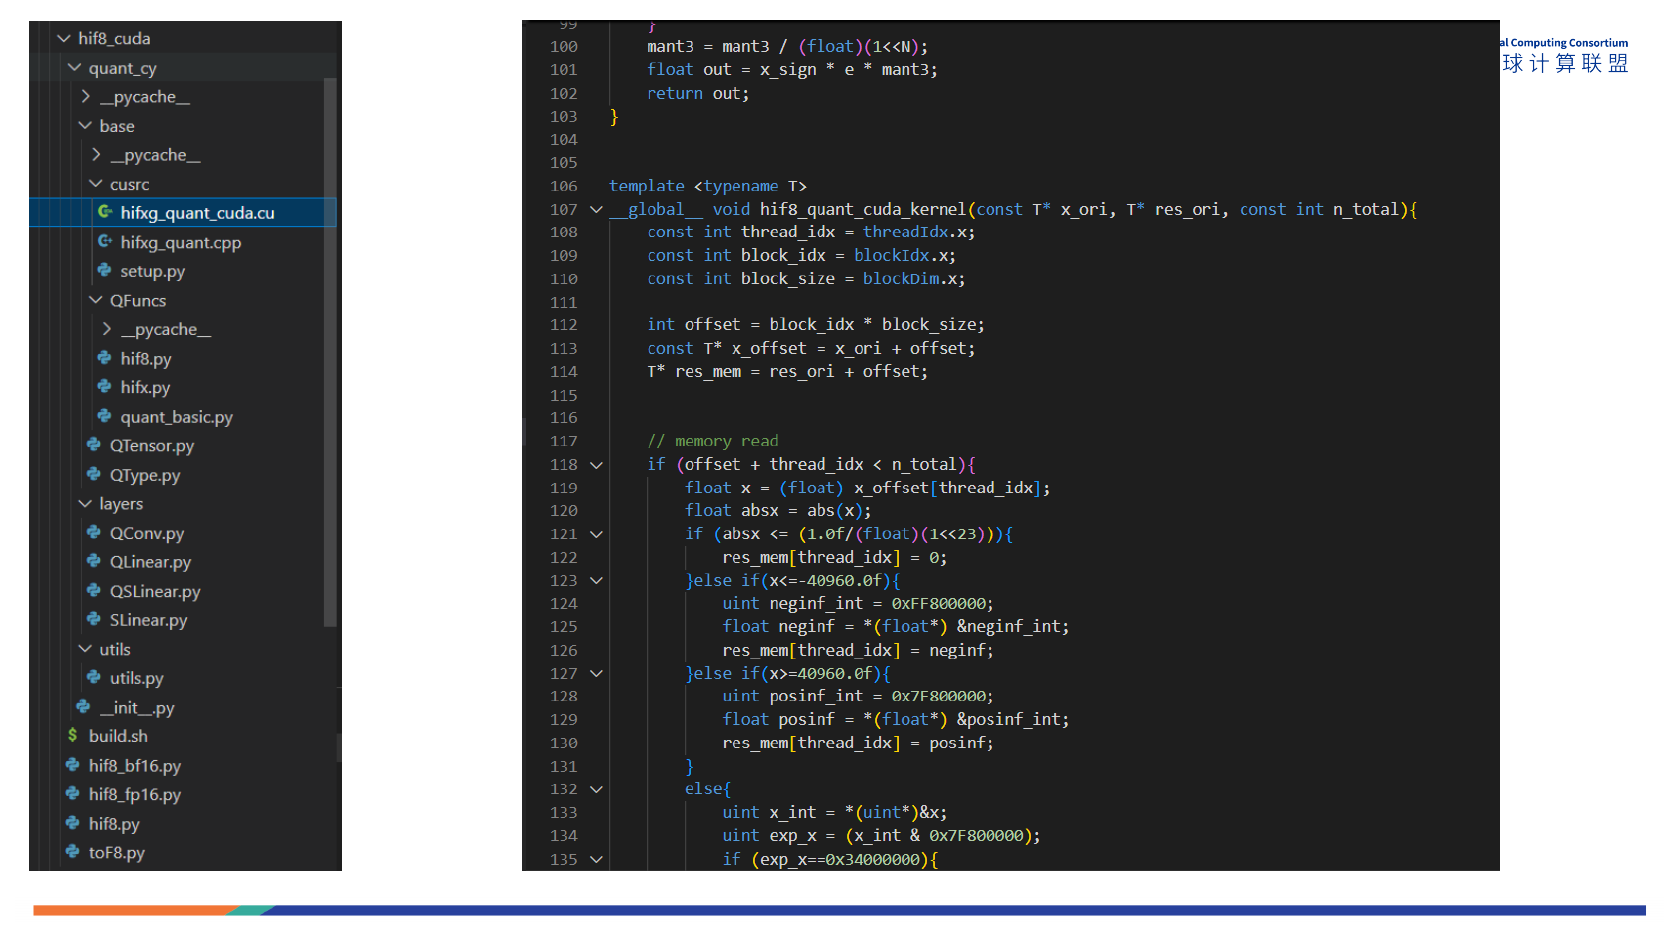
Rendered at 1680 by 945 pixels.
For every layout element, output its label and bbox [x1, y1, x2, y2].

picture [522, 20, 1628, 872]
picture [29, 20, 342, 872]
picture [15, 895, 1664, 922]
